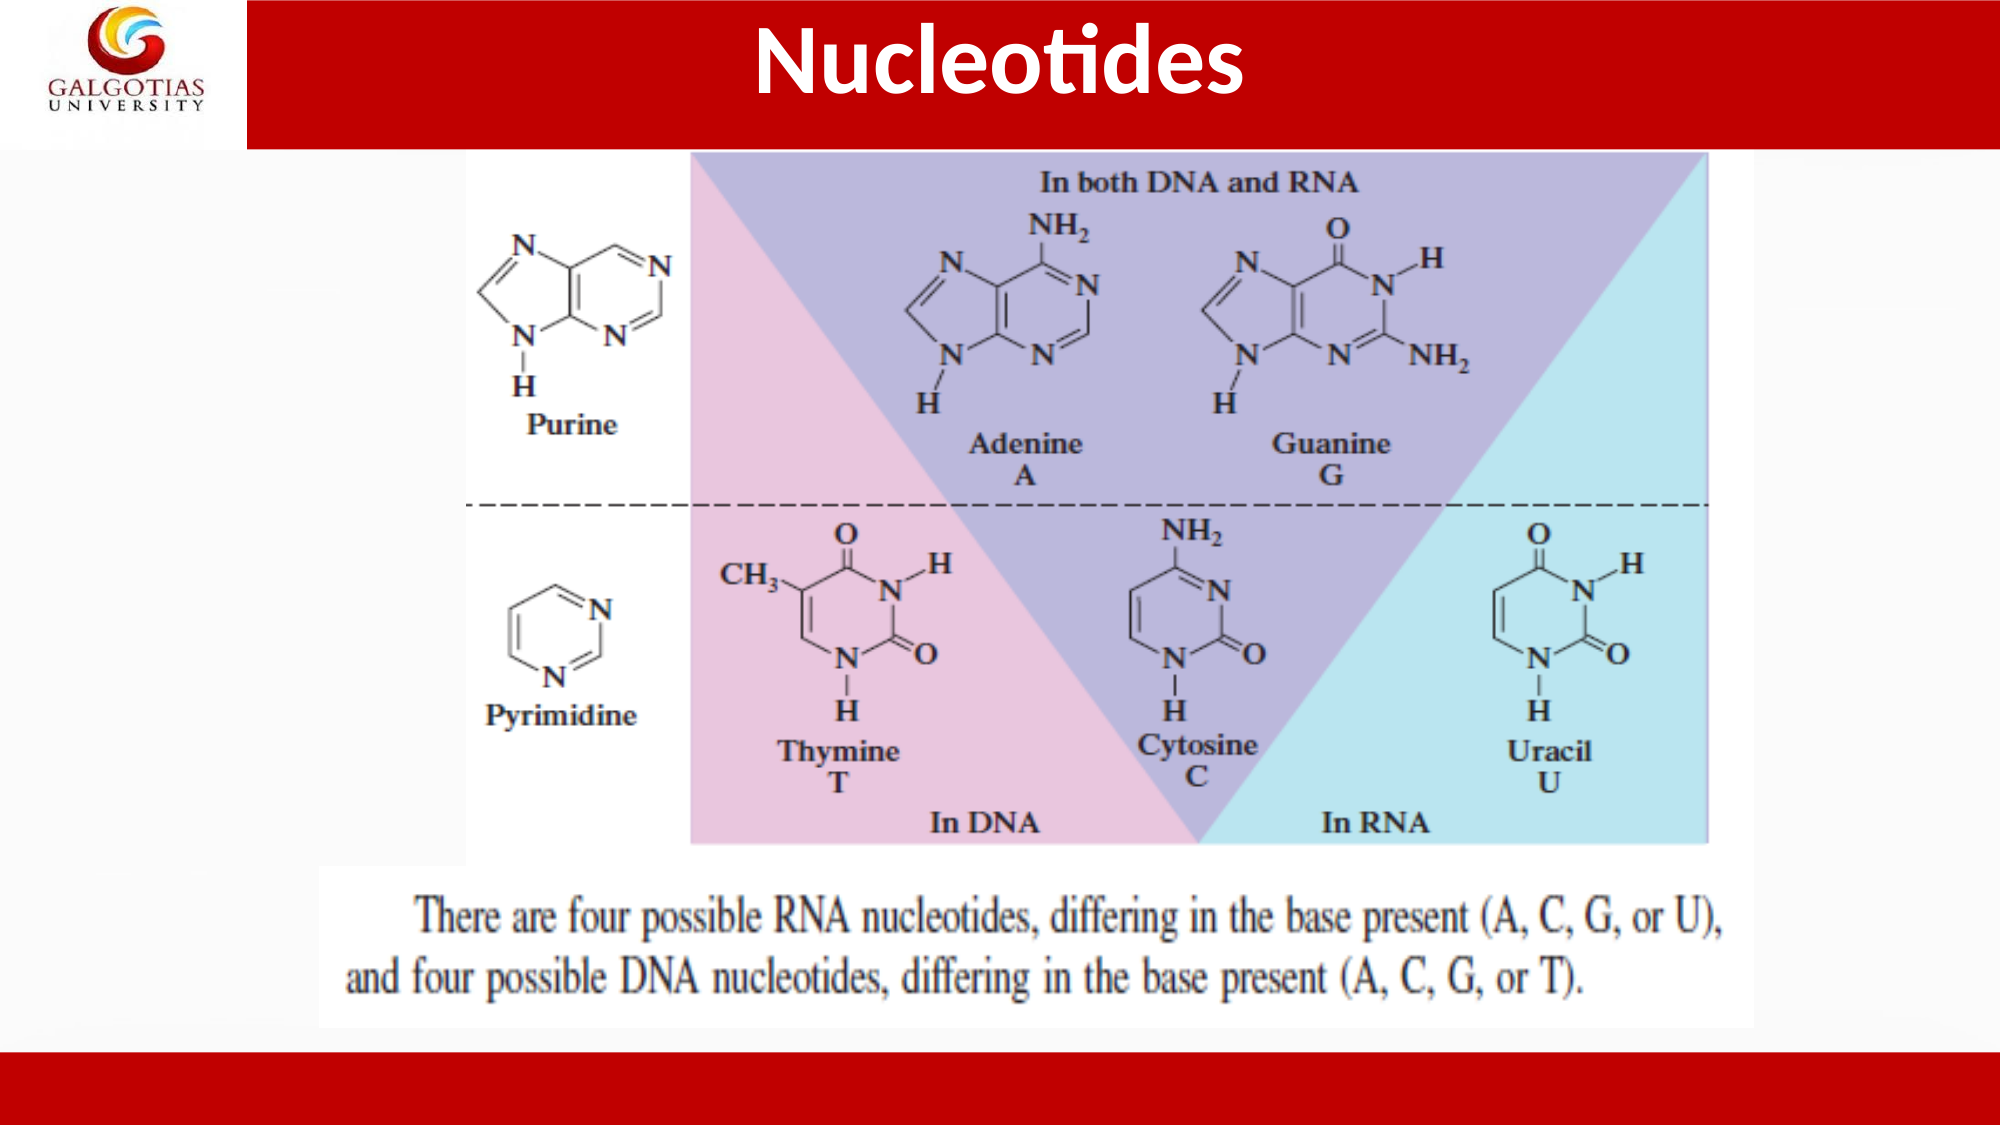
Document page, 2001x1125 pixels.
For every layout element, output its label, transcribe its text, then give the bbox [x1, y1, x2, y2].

picture [318, 98, 1754, 1028]
text_box Nucleotides [247, 0, 2000, 150]
text_box [0, 1052, 2000, 1125]
picture [0, 0, 247, 150]
